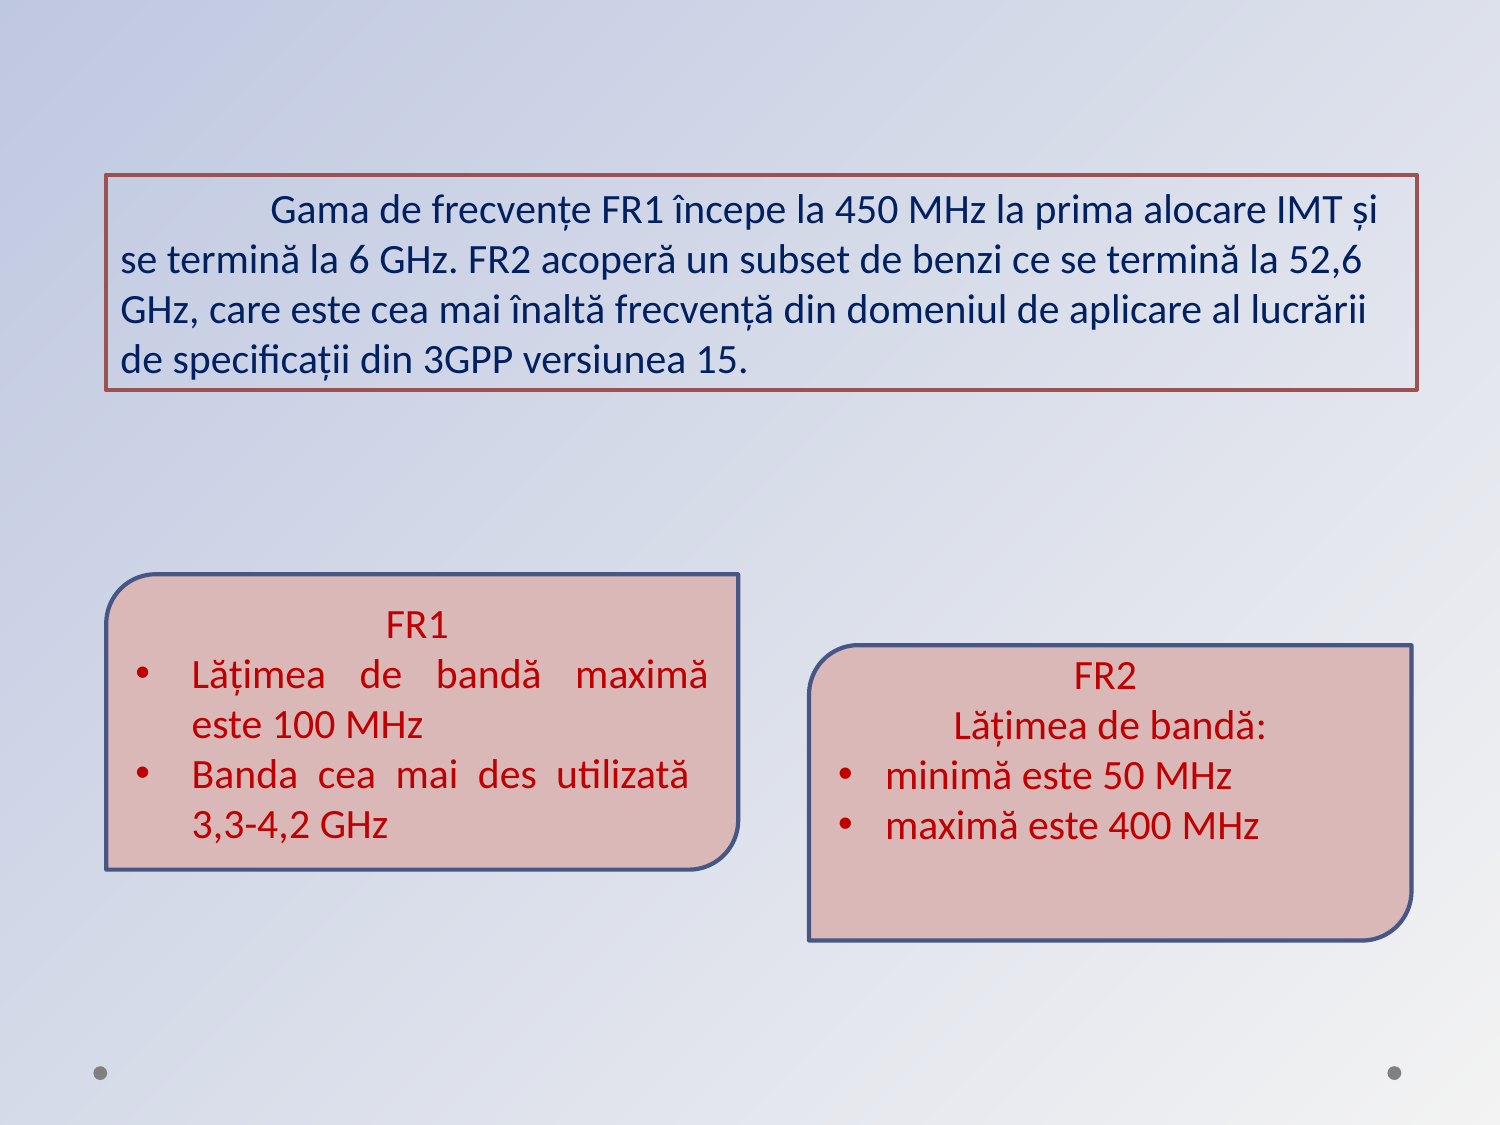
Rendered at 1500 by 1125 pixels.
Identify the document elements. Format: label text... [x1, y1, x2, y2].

text_box FR2 Lățimea de bandă: minimă este 50 MHz maximă este 400 MHz [806, 643, 1414, 943]
text_box FR1 Lățimea de bandă maximă este 100 MHz Banda cea mai des utilizată 3,3-4,2 GHz [104, 572, 741, 872]
text_box Gama de frecvențe FR1 începe la 450 MHz la prima alocare IMT și se termină la 6 GHz. FR2 acoperă un subset de benzi ce se termină la 52,6 GHz, care este cea mai înaltă frecvență din domeniul de aplicare al lucrării de specificații din 3GPP versiunea 15. [104, 173, 1419, 392]
